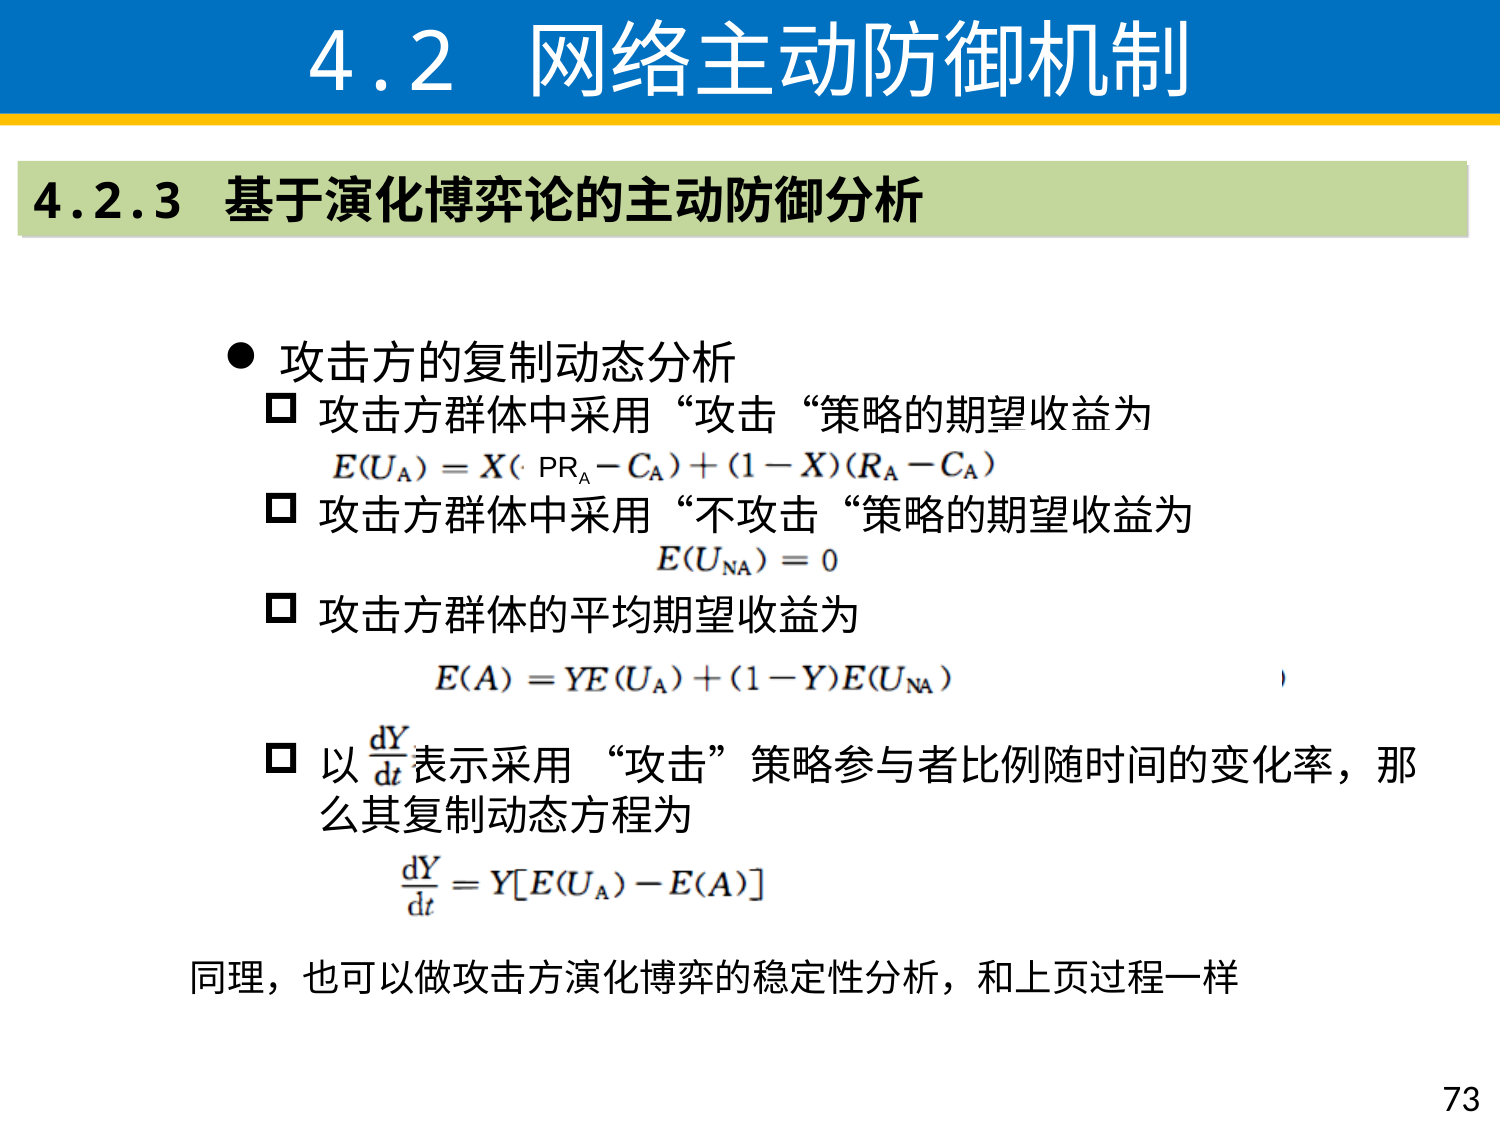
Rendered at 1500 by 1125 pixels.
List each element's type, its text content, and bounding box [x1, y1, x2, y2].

picture [365, 718, 416, 793]
text_box 攻击方的复制动态分析 攻击方群体中采用“攻击“策略的期望收益为 攻击方群体中采用“不攻击“策略的期望收益为 攻击方群体的平均期望收益为 以 表示采用 “攻击”策略参与者比例随时间的变化率，那么其复制动态方程为 [171, 326, 1447, 897]
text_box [324, 430, 1318, 492]
text_box 同理，也可以做攻击方演化博弈的稳定性分析，和上页过程一样 [175, 946, 1392, 1007]
text_box 73 [1427, 1066, 1499, 1125]
picture [651, 537, 849, 588]
text_box 4.2.3 基于演化博弈论的主动防御分析 [17, 160, 1467, 236]
title 4.2 网络主动防御机制 [0, 0, 1500, 114]
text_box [396, 849, 1259, 921]
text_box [430, 643, 1296, 705]
